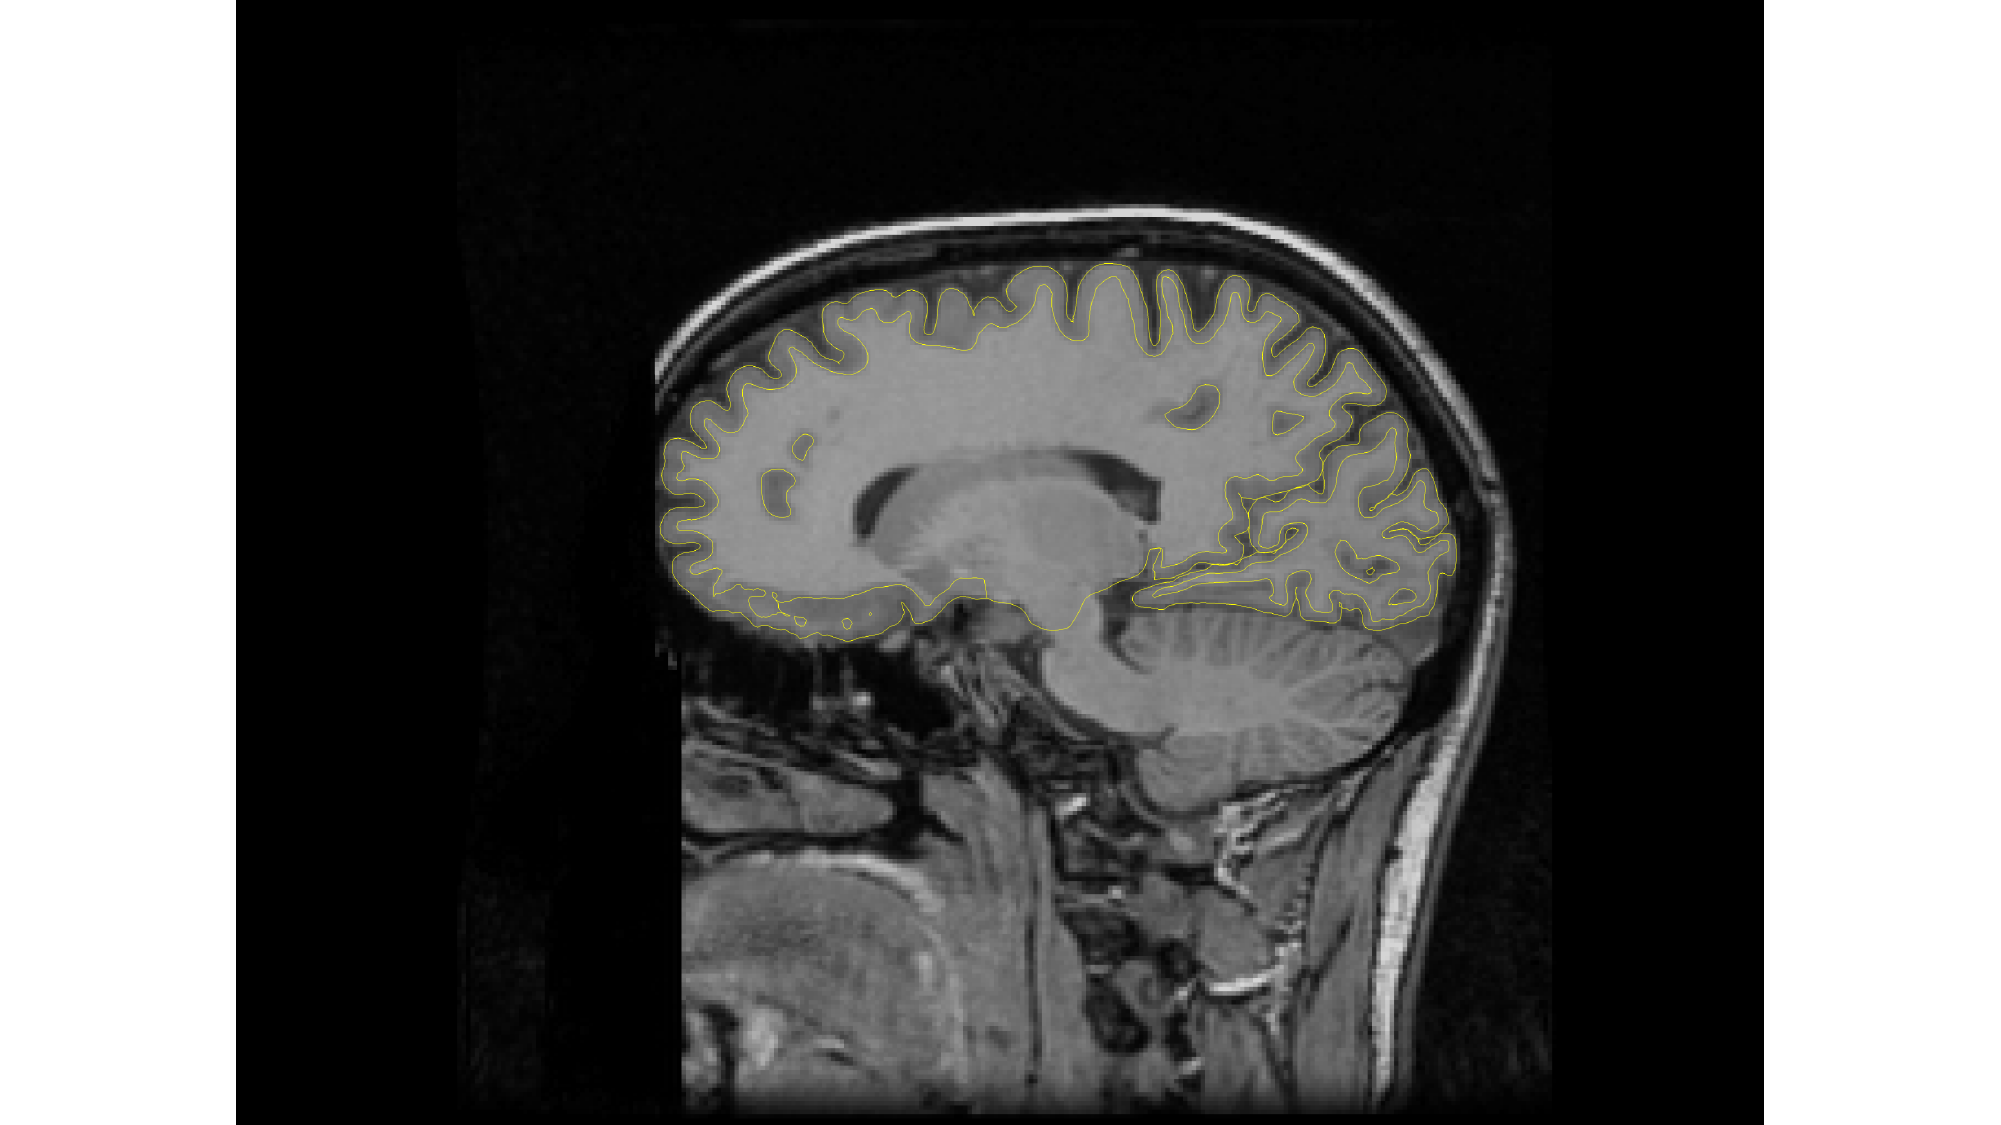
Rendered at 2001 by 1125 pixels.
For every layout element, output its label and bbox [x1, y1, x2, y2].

picture [236, 0, 1764, 1125]
